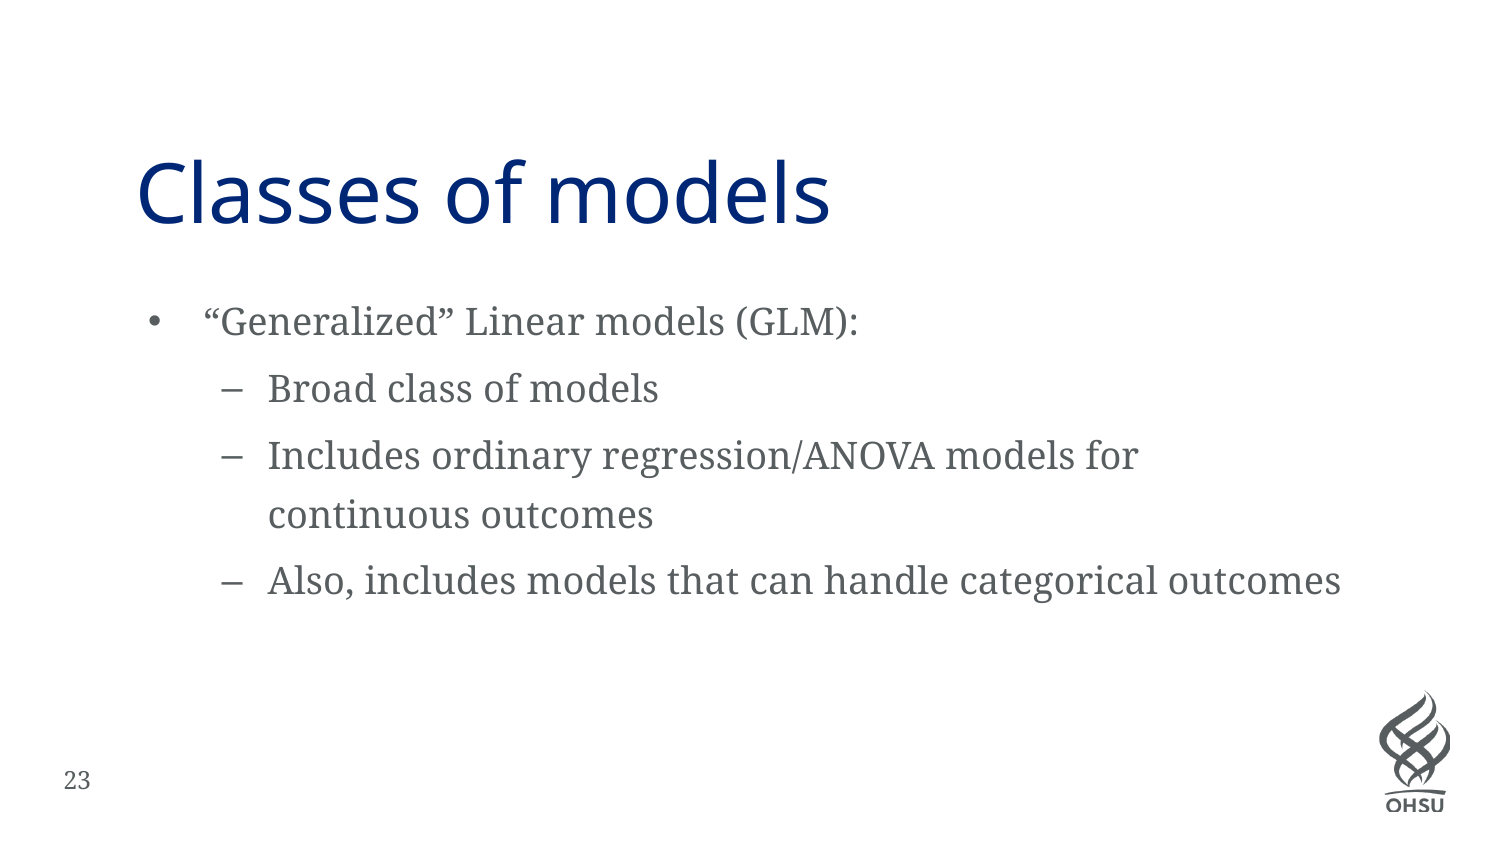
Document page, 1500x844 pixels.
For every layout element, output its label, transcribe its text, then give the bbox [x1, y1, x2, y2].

title Classes of models [120, 120, 1356, 261]
list “Generalized” Linear models (GLM): Broad class of models Includes ordinary regression/ANOVA models for continuous outcomes Also, includes models that can handle categorical outcomes [133, 276, 1369, 639]
